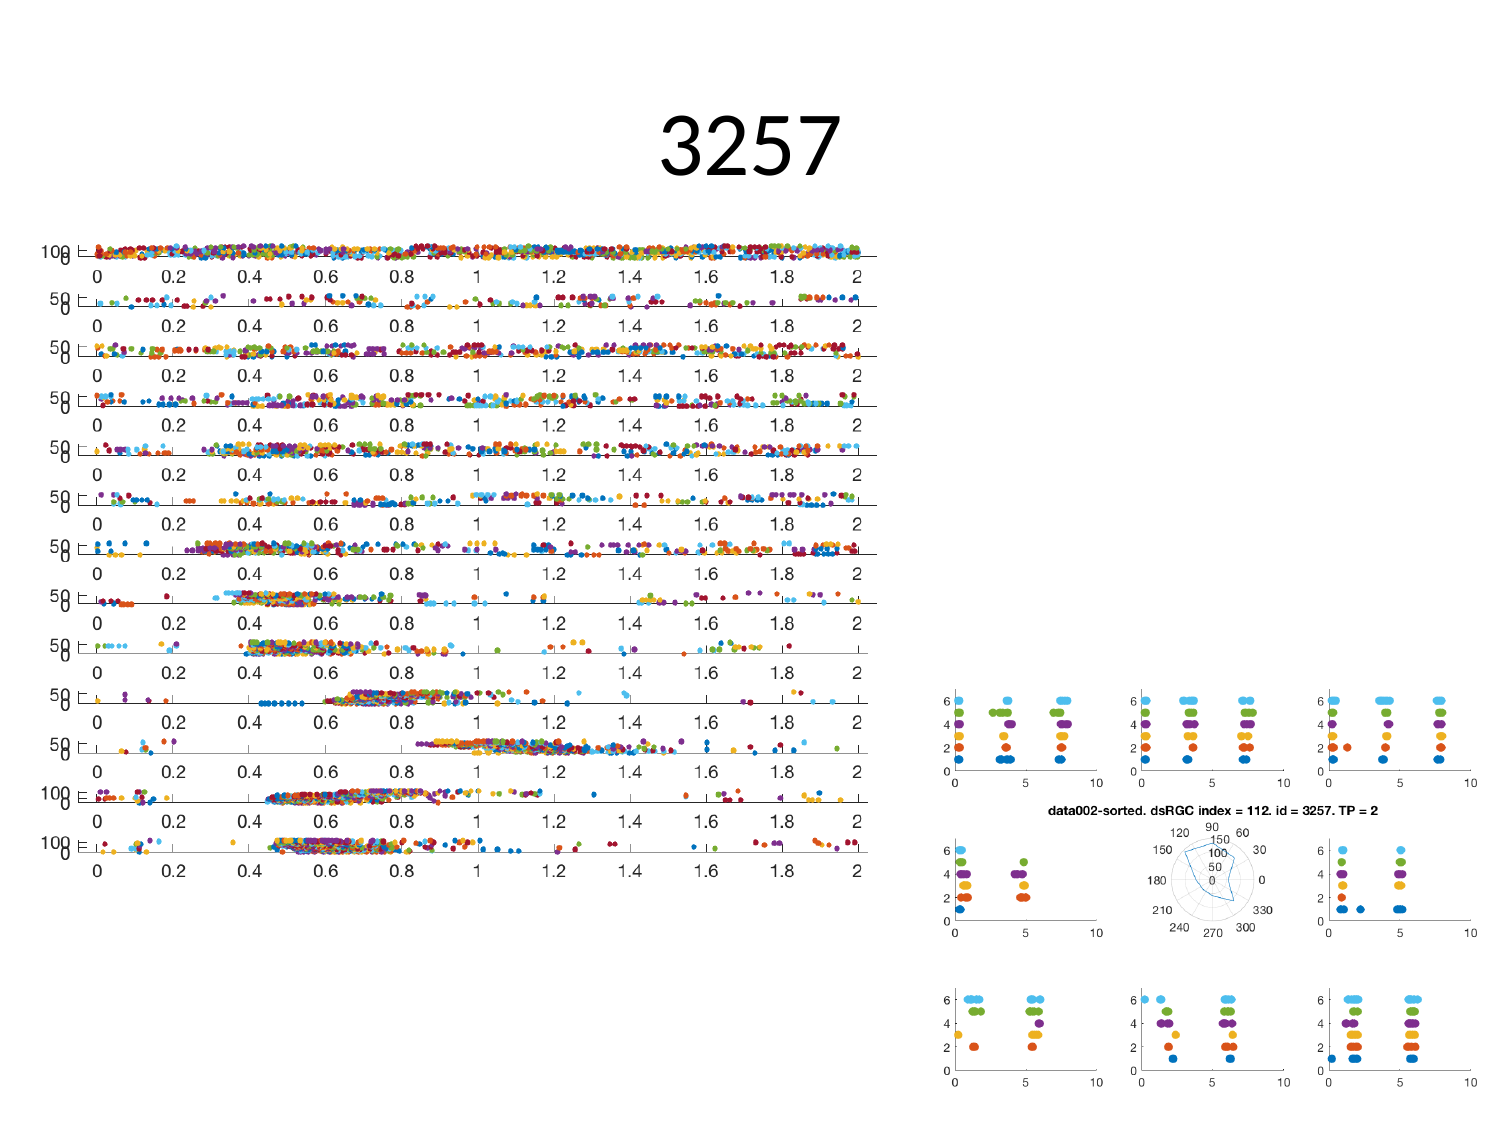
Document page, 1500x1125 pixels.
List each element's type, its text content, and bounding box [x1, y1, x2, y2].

picture [0, 186, 1500, 1125]
title 3257 [75, 45, 1425, 233]
